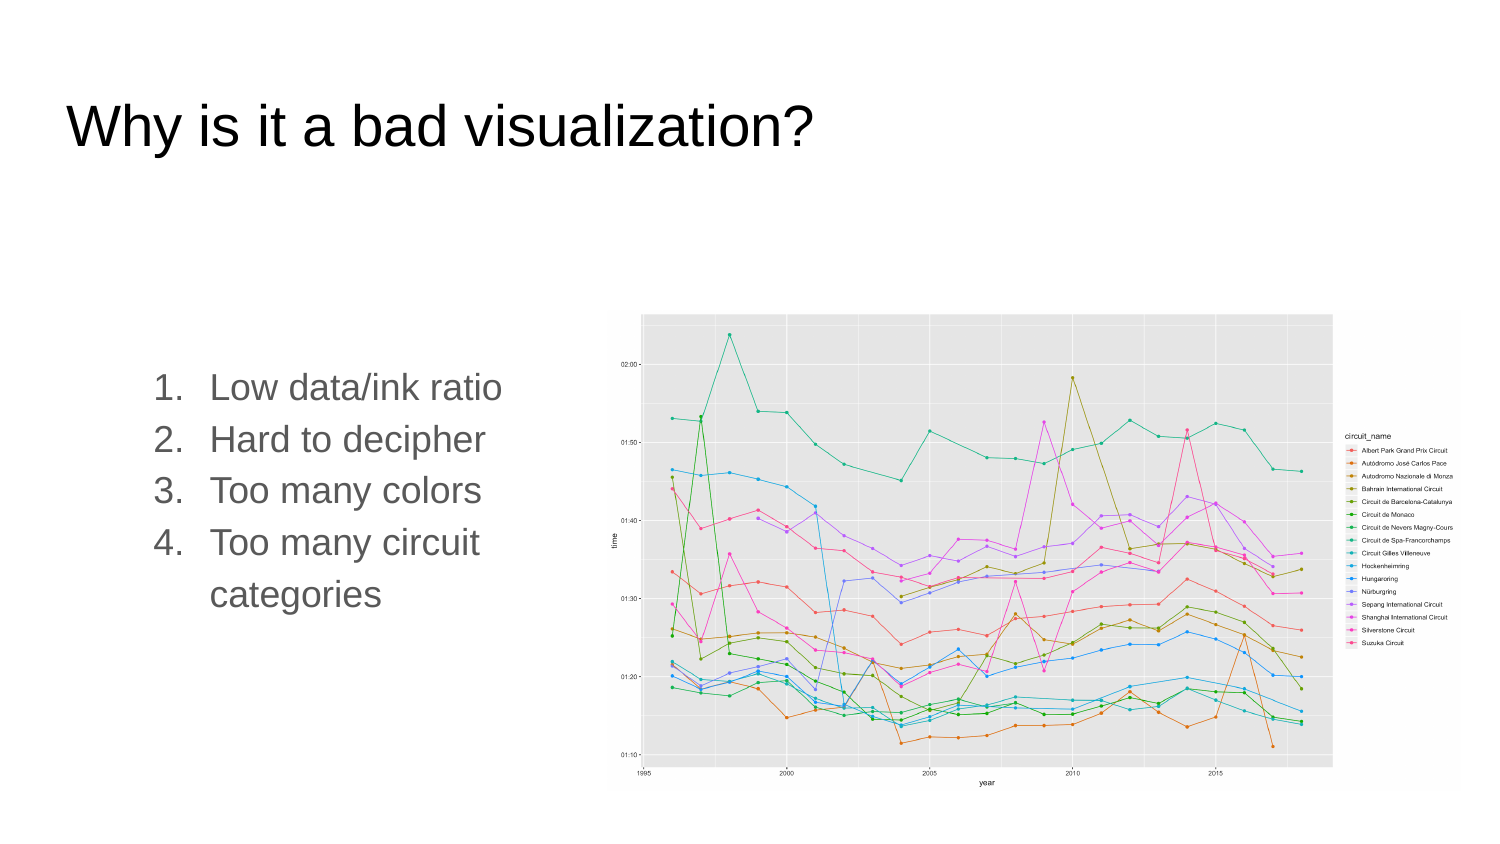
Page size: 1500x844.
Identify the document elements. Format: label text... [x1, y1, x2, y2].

picture [607, 309, 1462, 791]
title Why is it a bad visualization? [51, 72, 1449, 167]
list Low data/ink ratio Hard to decipher Too many colors Too many circuit categories [119, 341, 601, 712]
